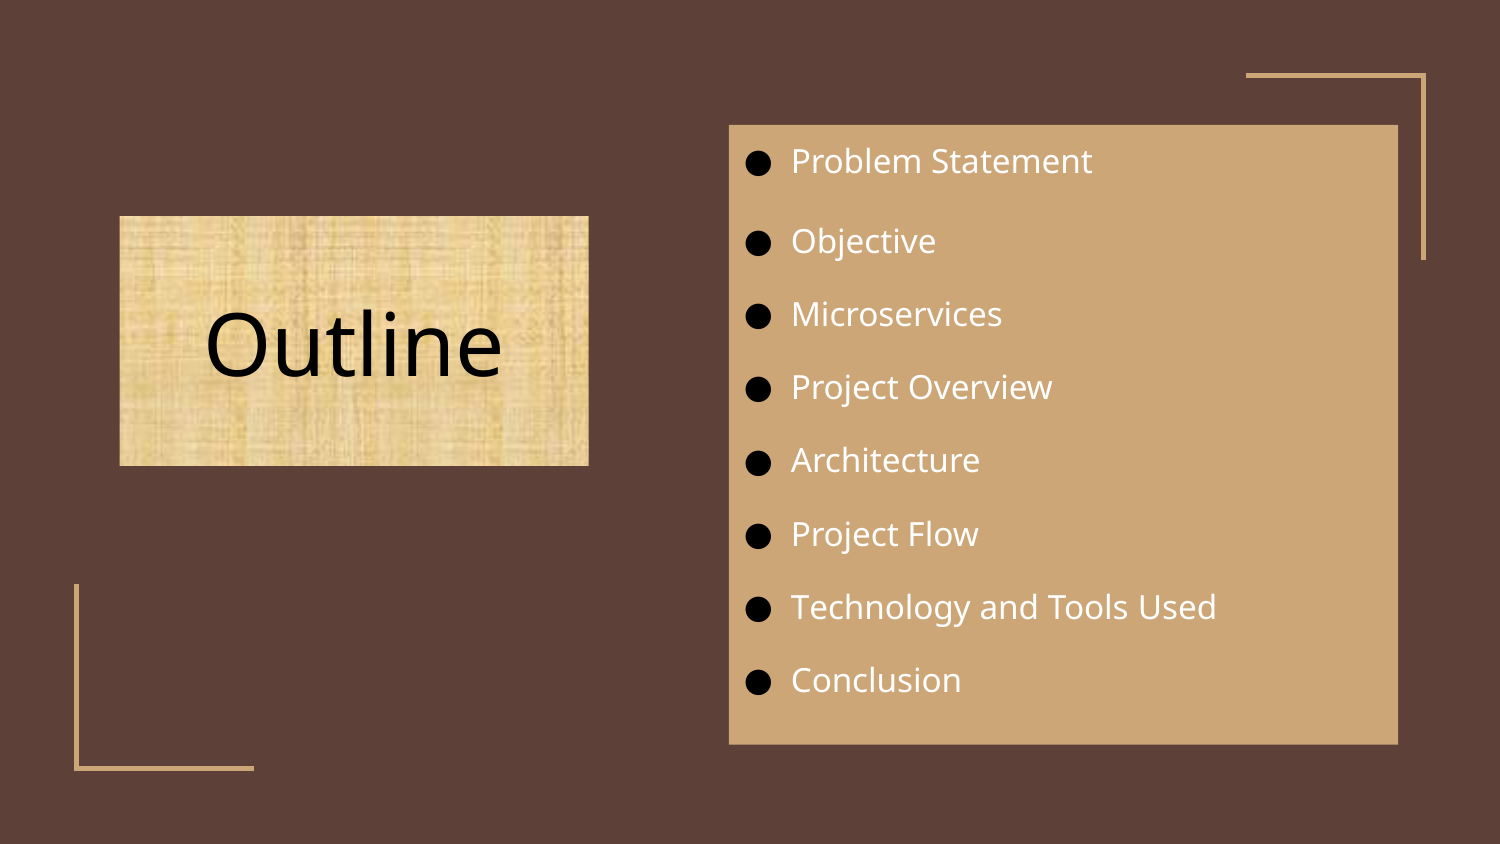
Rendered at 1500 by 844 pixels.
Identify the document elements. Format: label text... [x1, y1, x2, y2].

subtitle Problem Statement Objective Microservices Project Overview Architecture Project Flow Technology and Tools Used Conclusion [728, 124, 1399, 745]
title Outline [119, 216, 589, 466]
